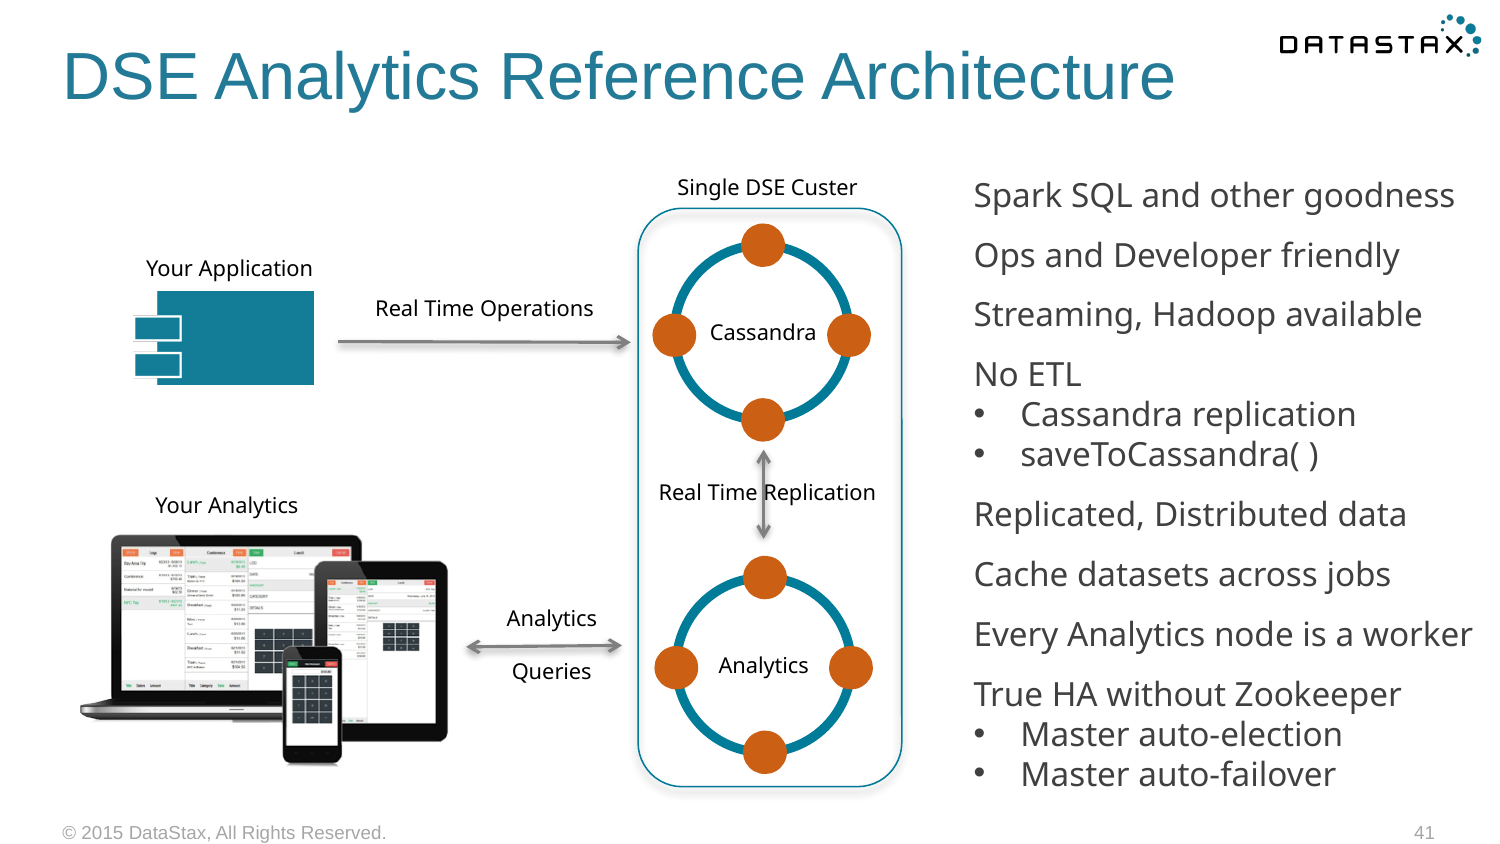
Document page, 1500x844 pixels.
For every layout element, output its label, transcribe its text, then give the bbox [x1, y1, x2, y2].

text_box Single DSE Custer [662, 166, 873, 208]
slide_number 41 [1110, 820, 1436, 844]
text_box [652, 223, 872, 442]
text_box Real Time Operations [360, 287, 609, 328]
title DSE Analytics Reference Architecture [62, 32, 1300, 118]
footer © 2015 DataStax, All Rights Reserved. [62, 820, 638, 844]
picture [1273, 7, 1485, 70]
text_box Analytics Queries [491, 661, 612, 691]
text_box Your Analytics [140, 483, 314, 525]
text_box Analytics Queries [491, 597, 612, 645]
picture [77, 531, 451, 772]
picture [132, 291, 315, 386]
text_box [654, 555, 874, 775]
text_box Your Application [131, 247, 329, 289]
text_box [637, 208, 903, 784]
text_box Spark SQL and other goodness Ops and Developer friendly Streaming, Hadoop available No ETL Cassandra replication saveToCassandra( ) Replicated, Distributed data Cache datasets across jobs Every Analytics node is a worker True HA without Zookeeper Master auto-election Master auto-failover [958, 146, 1489, 800]
